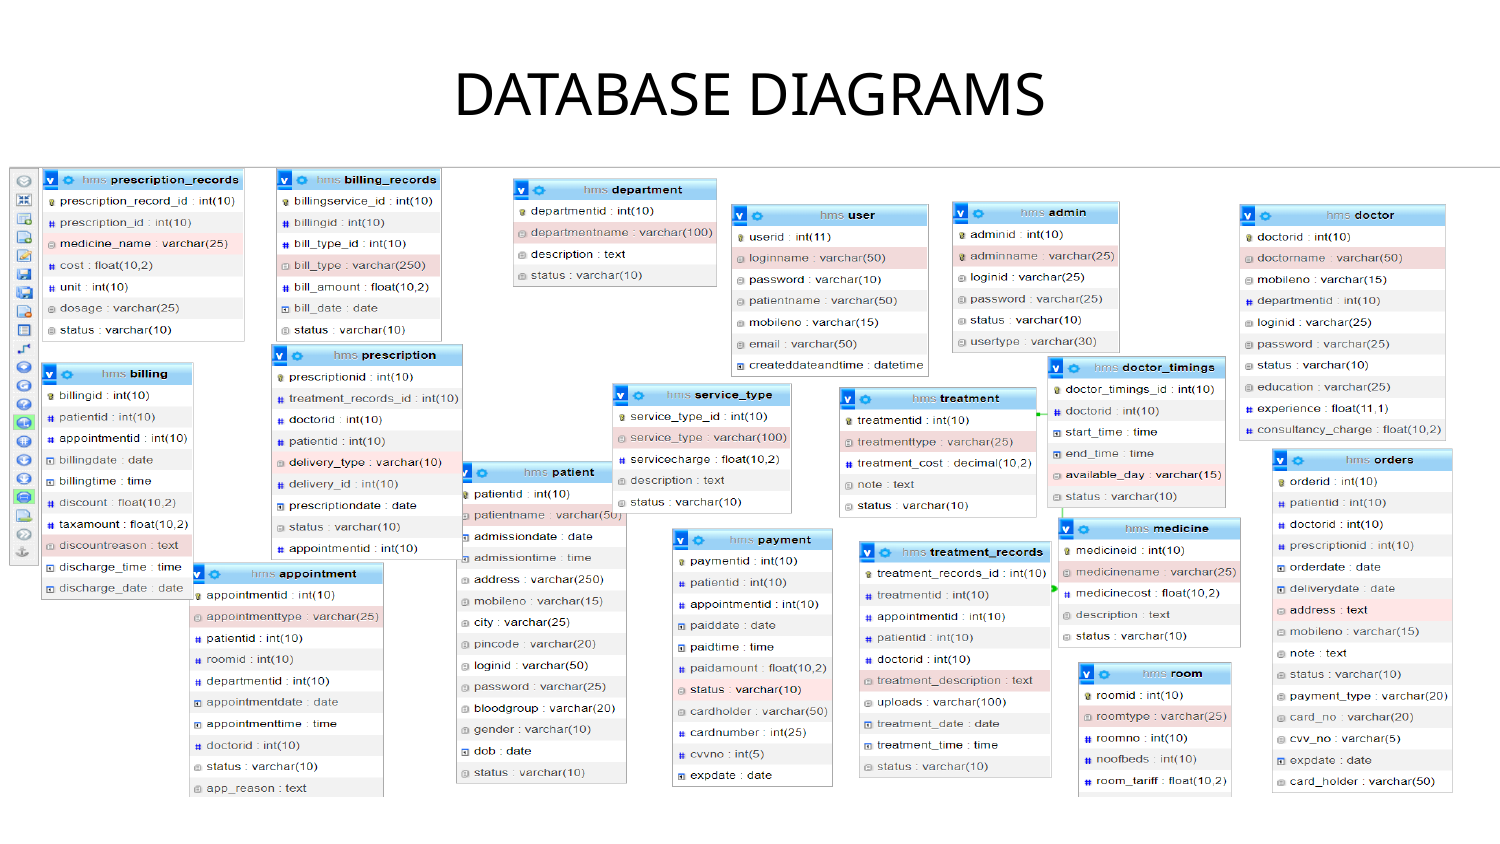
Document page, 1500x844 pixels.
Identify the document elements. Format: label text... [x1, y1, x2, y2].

picture [9, 166, 1500, 797]
title DATABASE DIAGRAMS [116, 53, 1384, 132]
